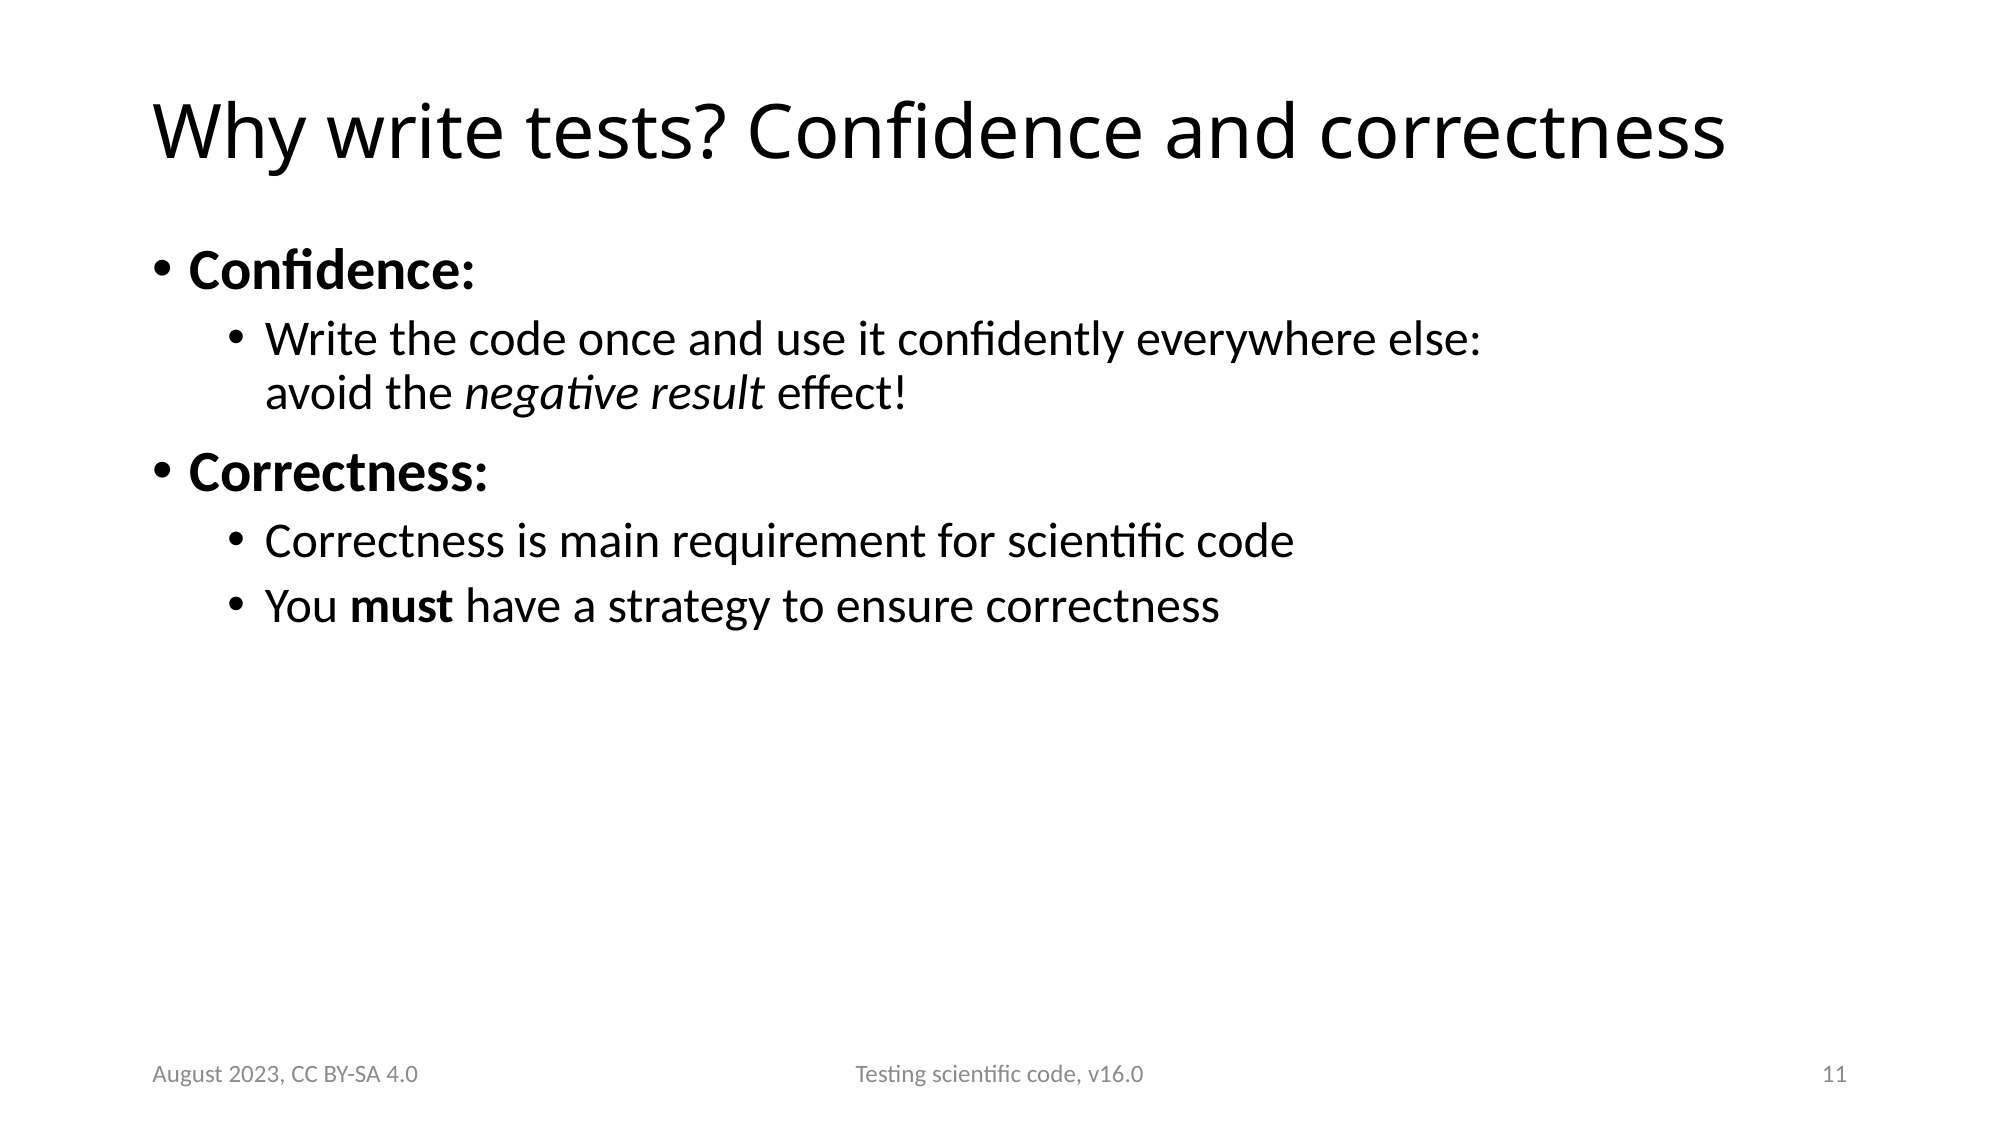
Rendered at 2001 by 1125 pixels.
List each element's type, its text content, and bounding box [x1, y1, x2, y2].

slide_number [137, 1042, 588, 1103]
footer Testing scientific code, v16.0 [662, 1042, 1338, 1103]
slide_number 11 [1412, 1042, 1863, 1103]
list Confidence: Write the code once and use it confidently everywhere else: avoid the negative result effect! Correctness: Correctness is main requirement for scientific code You must have a strategy to ensure correctness [137, 231, 1863, 1014]
title Why write tests? Confidence and correctness [137, 59, 1863, 209]
